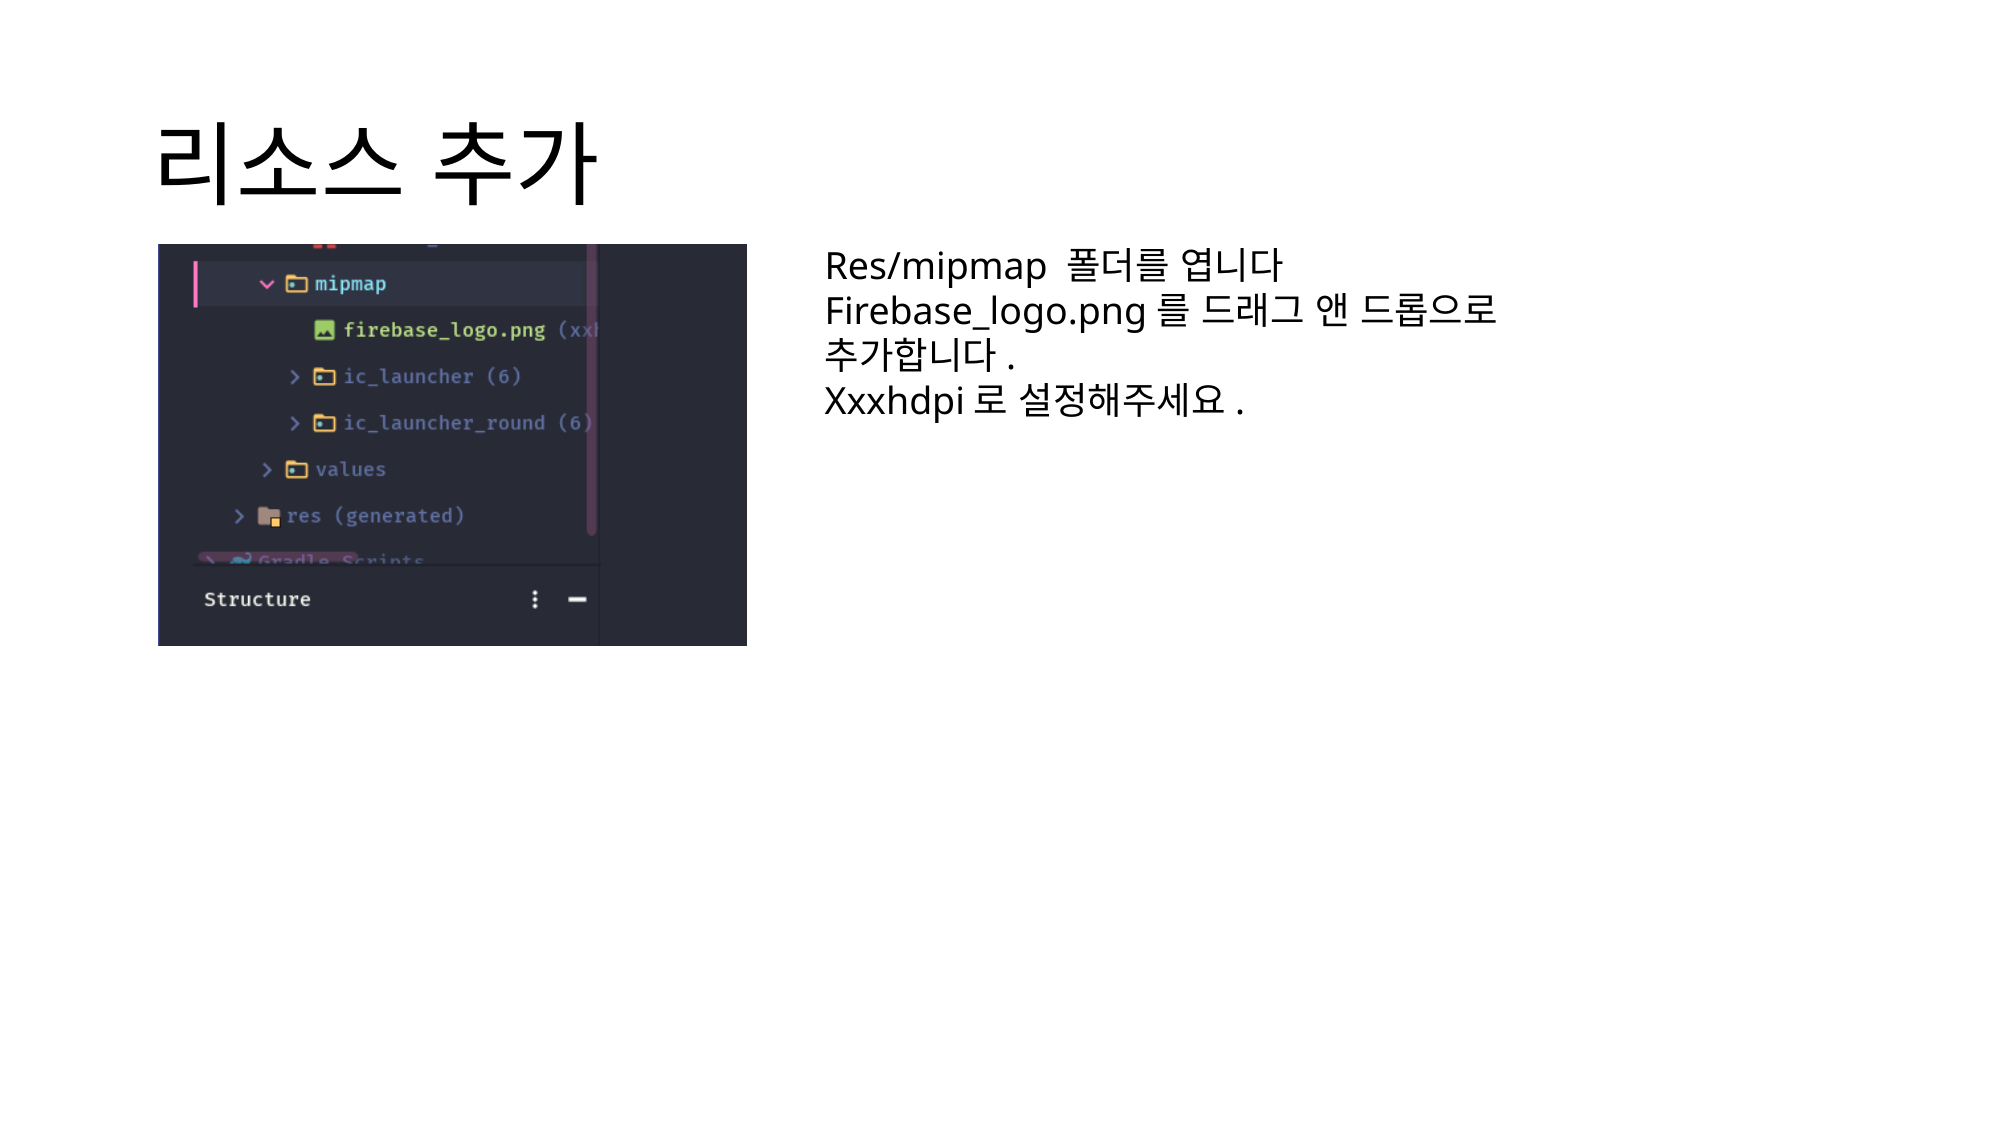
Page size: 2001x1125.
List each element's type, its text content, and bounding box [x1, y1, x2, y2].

text_box Res/mipmap 폴더를 엽니다 Firebase_logo.png를 드래그 앤 드롭으로 추가합니다. Xxxhdpi로 설정해주세요. [809, 235, 1635, 430]
title 리소스 추가 [137, 59, 1863, 278]
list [158, 244, 747, 646]
